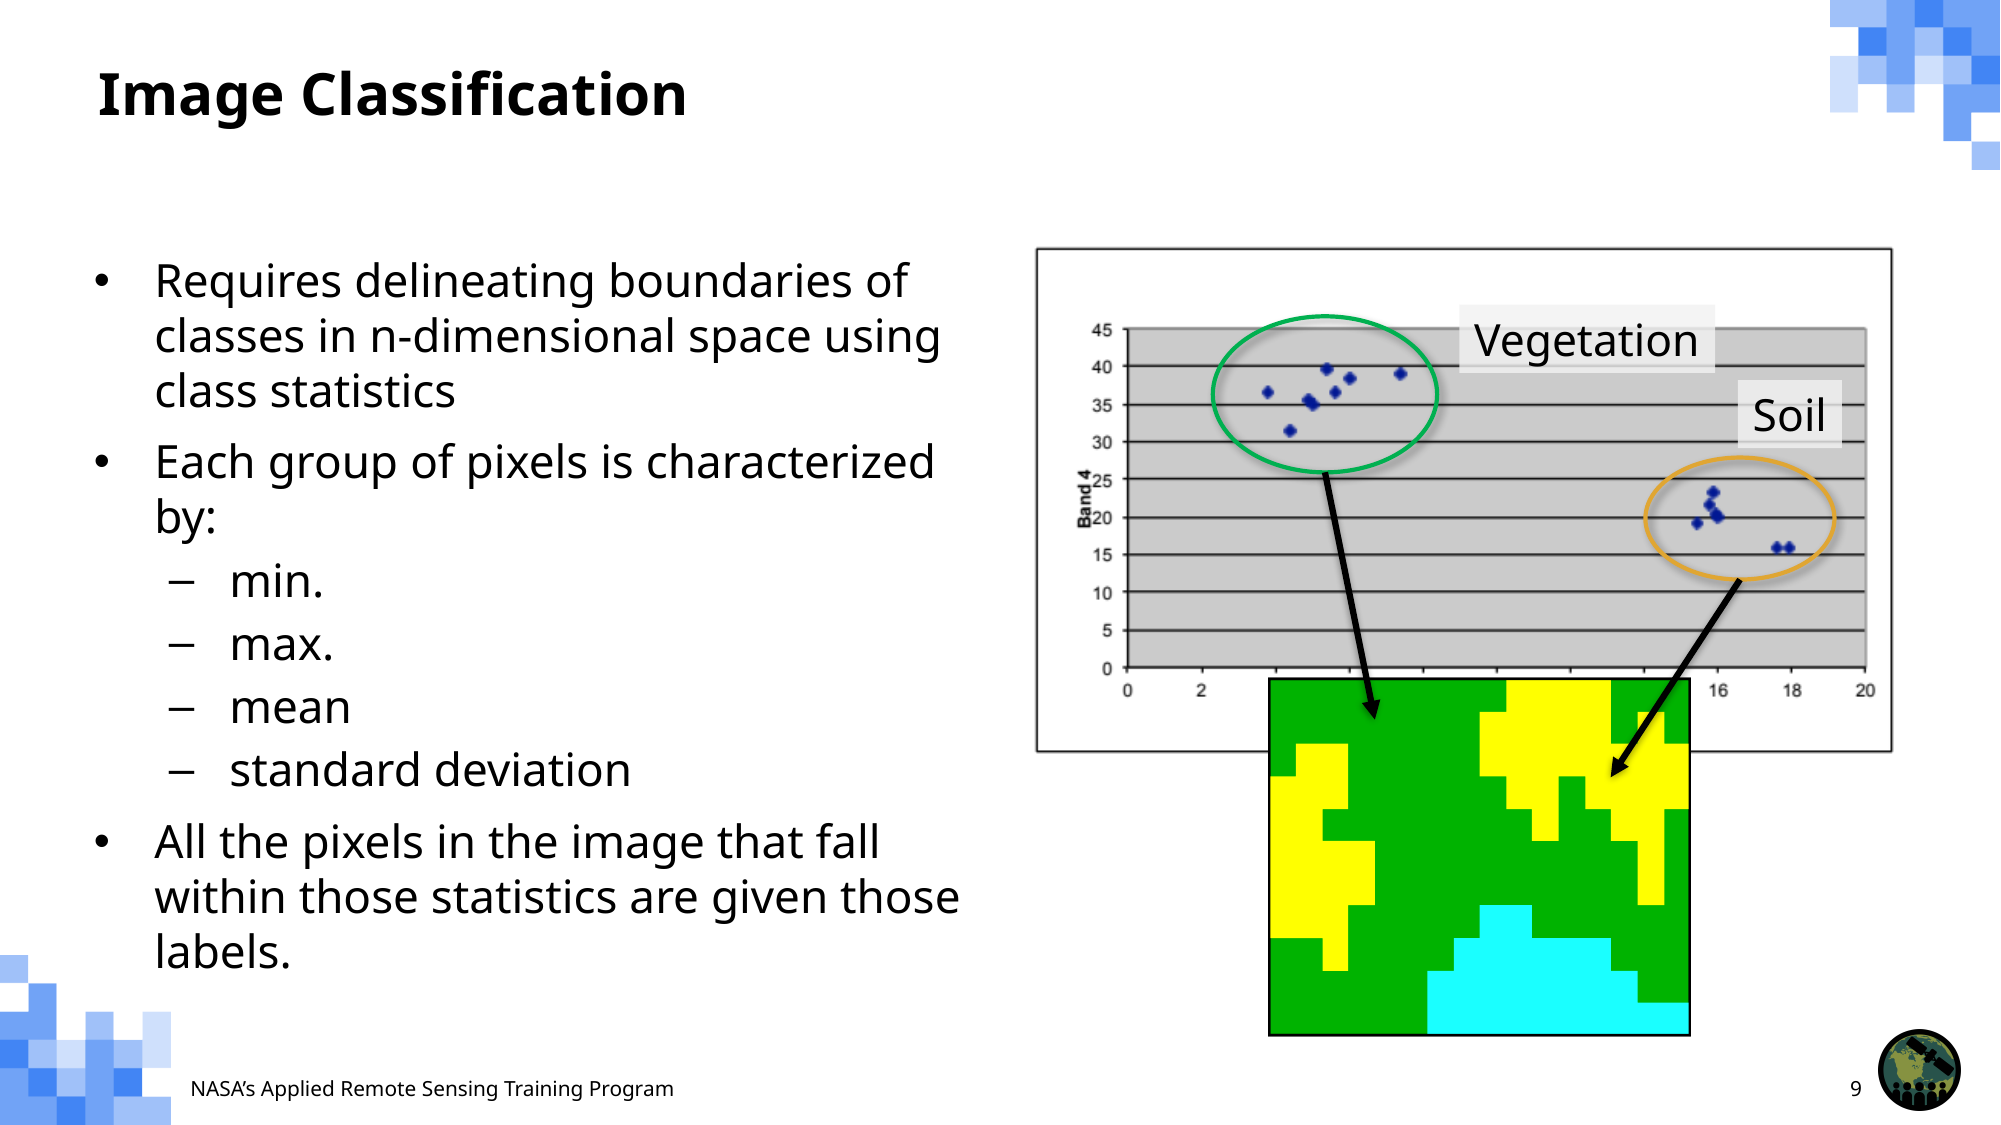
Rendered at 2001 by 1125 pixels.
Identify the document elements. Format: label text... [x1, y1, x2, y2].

list Requires delineating boundaries of classes in n-dimensional space using class statistics Each group of pixels is characterized by: min. max. mean standard deviation All the pixels in the image that fall within those statistics are given those labels. [79, 241, 995, 1037]
picture [1878, 1029, 1961, 1111]
picture [1830, 0, 2000, 170]
text_box Image Classification [79, 45, 1921, 140]
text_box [1324, 472, 1741, 778]
picture [0, 955, 171, 1125]
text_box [1299, 645, 1660, 1069]
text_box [1029, 241, 1897, 757]
